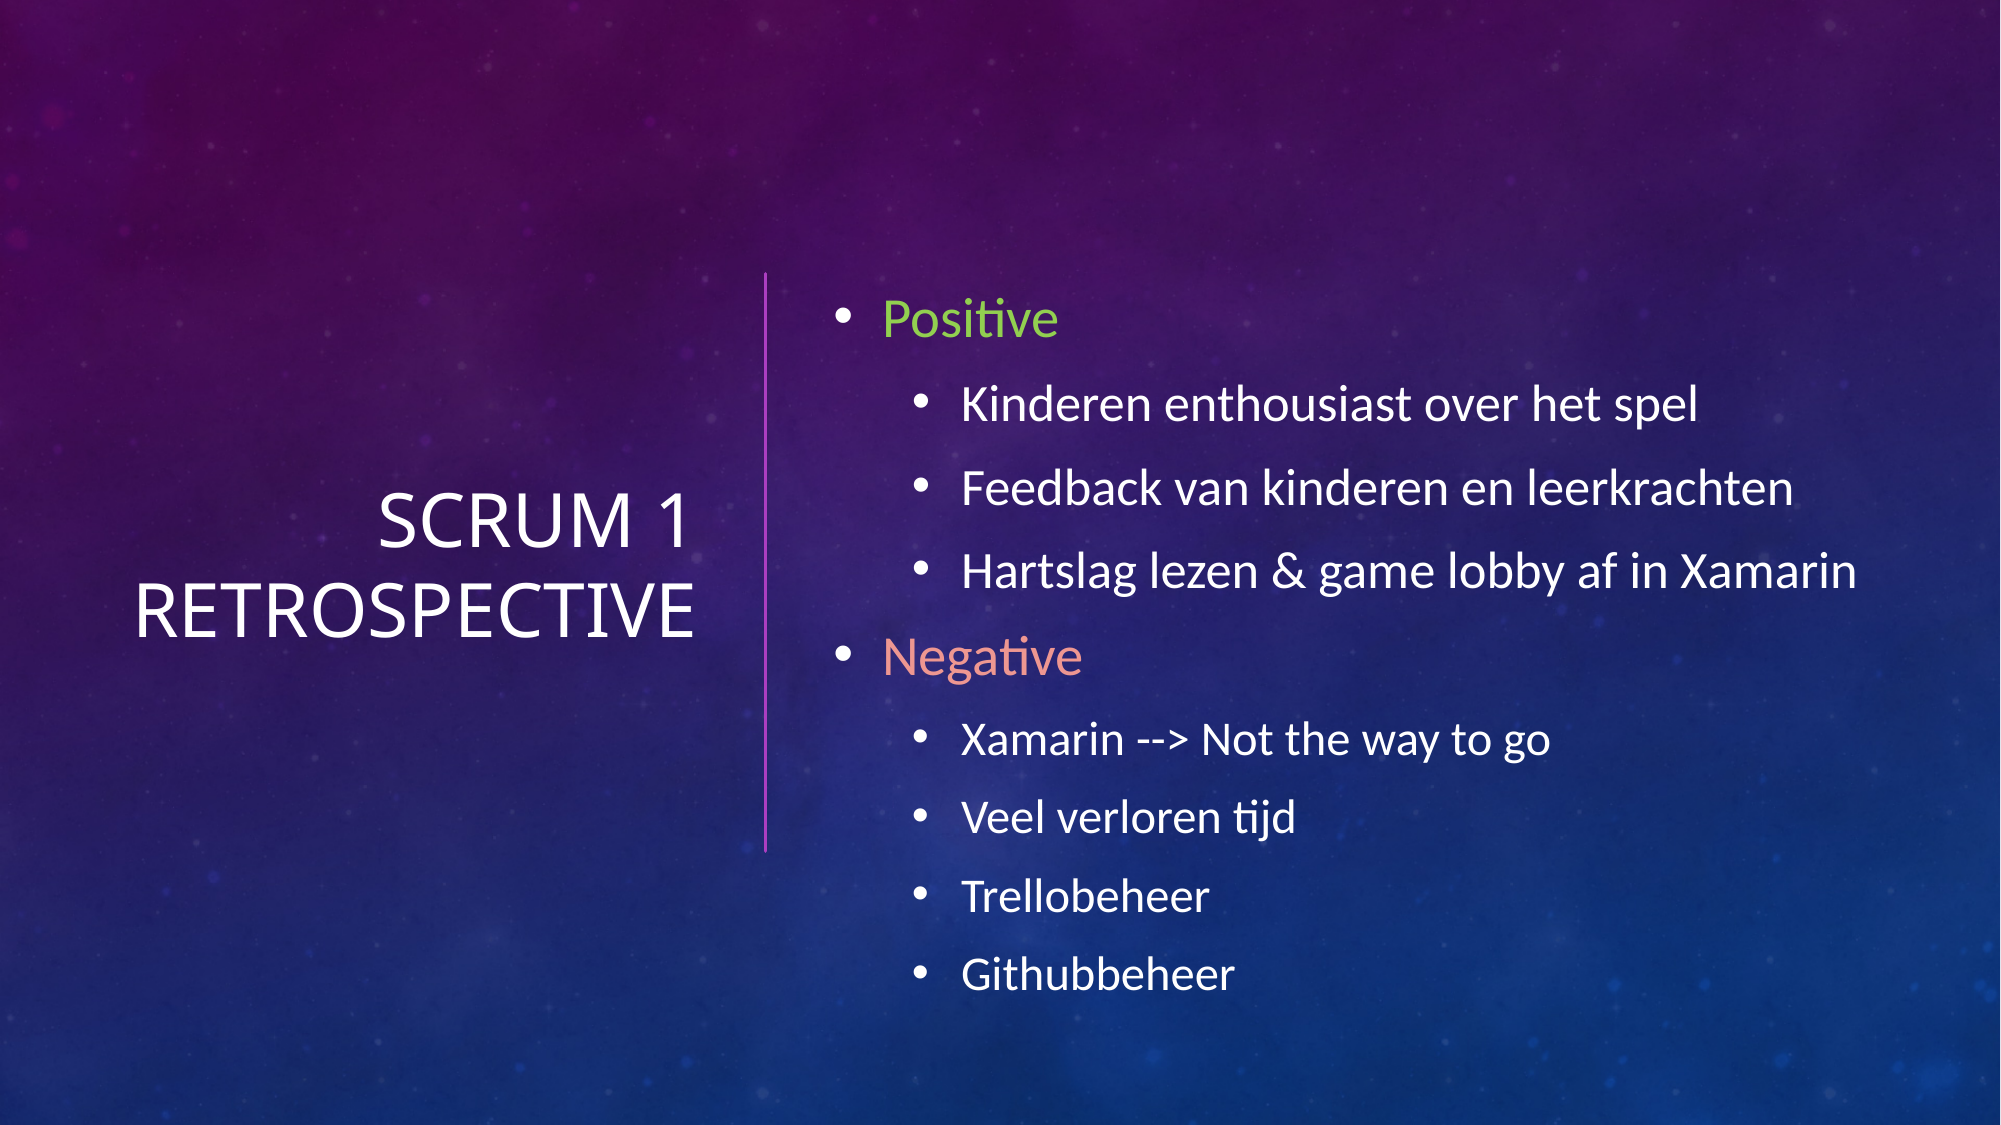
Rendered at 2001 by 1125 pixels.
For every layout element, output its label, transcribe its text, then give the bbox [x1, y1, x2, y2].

text_box [0, 0, 2000, 1125]
text_box Positive Kinderen enthousiast over het spel Feedback van kinderen en leerkrachten Hartslag lezen & game lobby af in Xamarin Negative Xamarin --> Not the way to go Veel verloren tijd Trellobeheer Githubbeheer [818, 273, 1888, 1022]
title SCRUM 1 Retrospective [112, 188, 713, 937]
